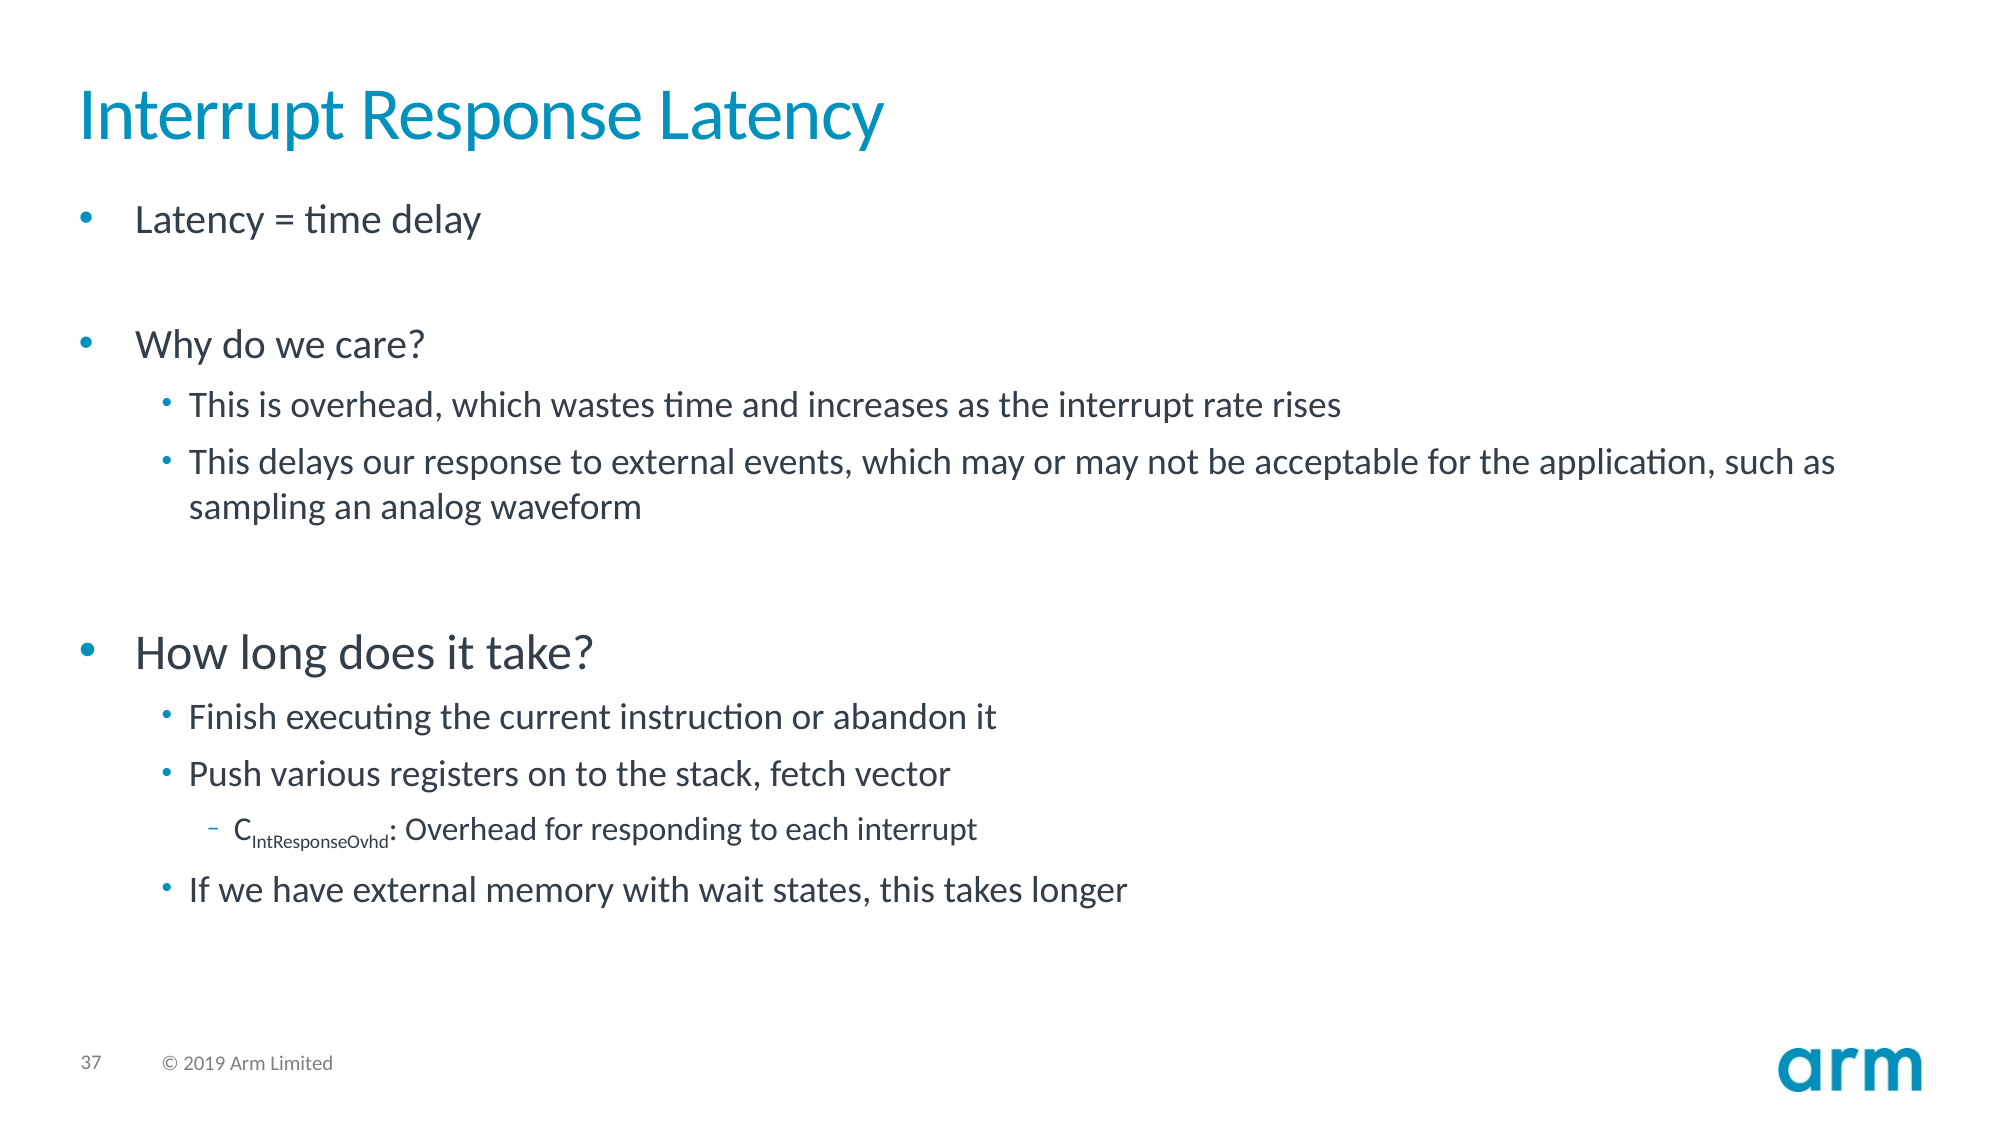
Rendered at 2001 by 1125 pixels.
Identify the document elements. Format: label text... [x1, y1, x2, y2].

picture [1803, 1048, 1922, 1092]
picture [1778, 1048, 1794, 1067]
list Latency = time delay Why do we care? This is overhead, which wastes time and increases as the interrupt rate rises This delays our response to external events, which may or may not be acceptable for the application, such as sampling an analog waveform How long does it take? Finish executing the current instruction or abandon it Push various registers on to the stack, fetch vector CIntResponseOvhd: Overhead for responding to each interrupt If we have external memory with wait states, this takes longer [78, 192, 1922, 1004]
picture [1889, 1048, 1903, 1053]
picture [1788, 1056, 1812, 1083]
title Interrupt Response Latency [78, 78, 1922, 186]
picture [1778, 1072, 1794, 1092]
picture [1911, 1048, 1922, 1062]
